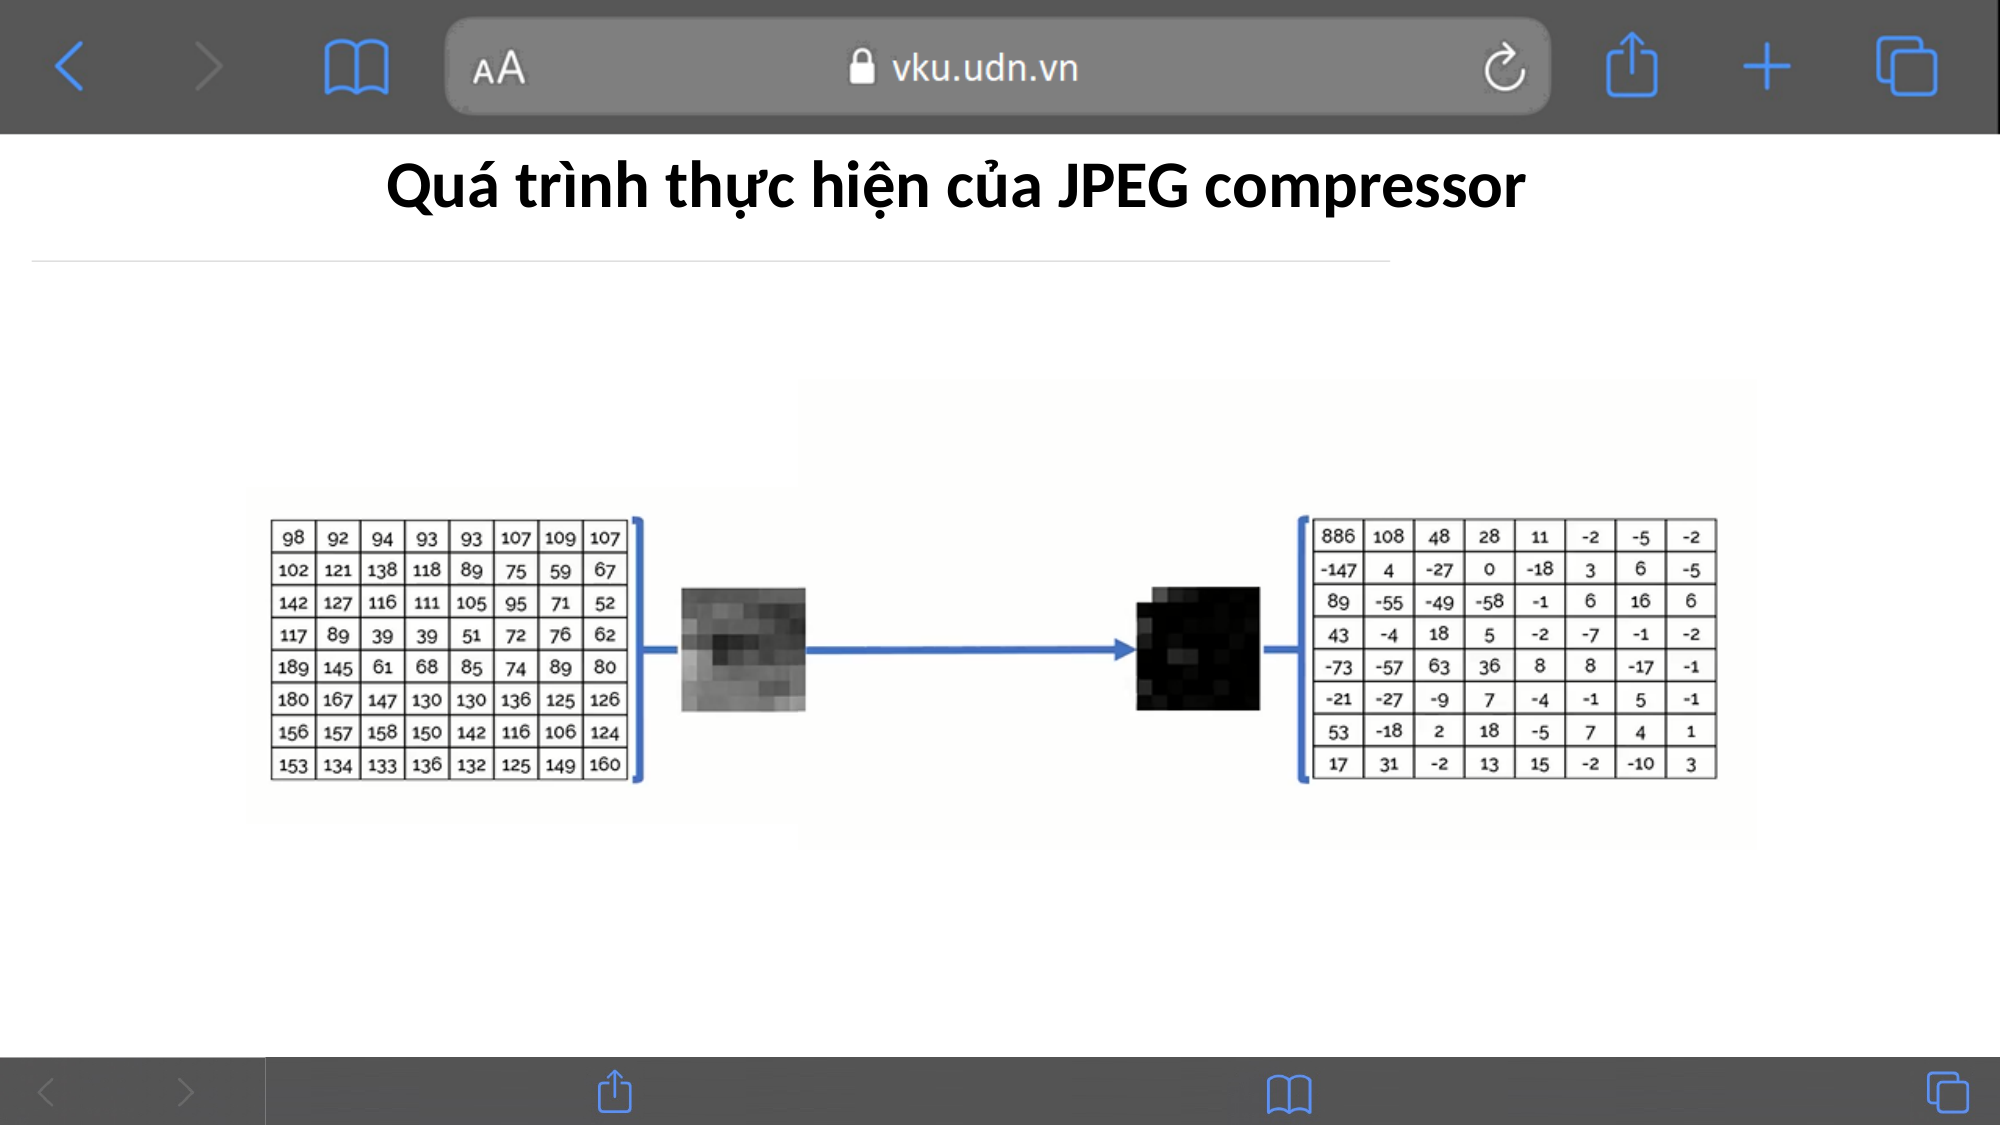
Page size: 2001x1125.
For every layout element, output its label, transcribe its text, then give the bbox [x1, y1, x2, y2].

picture [0, 242, 1414, 273]
picture [246, 379, 1757, 850]
picture [0, 1057, 2000, 1125]
text_box Quá trình thực hiện của JPEG compressor [371, 136, 2000, 229]
picture [0, 0, 2000, 136]
